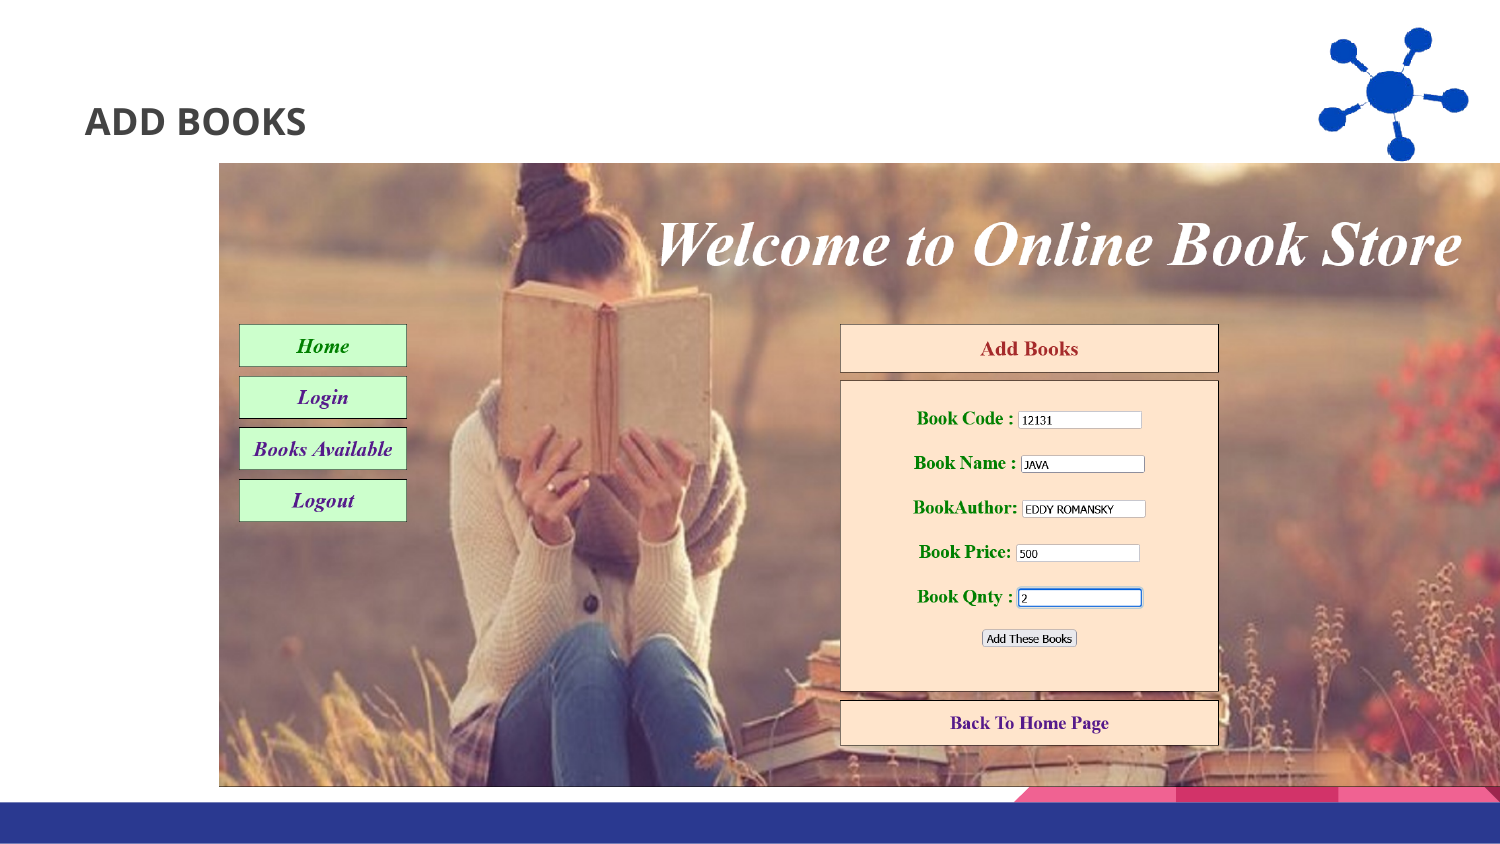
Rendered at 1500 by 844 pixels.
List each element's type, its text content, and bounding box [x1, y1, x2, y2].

picture [218, 16, 1500, 787]
list ADD BOOKS [51, 76, 1303, 624]
